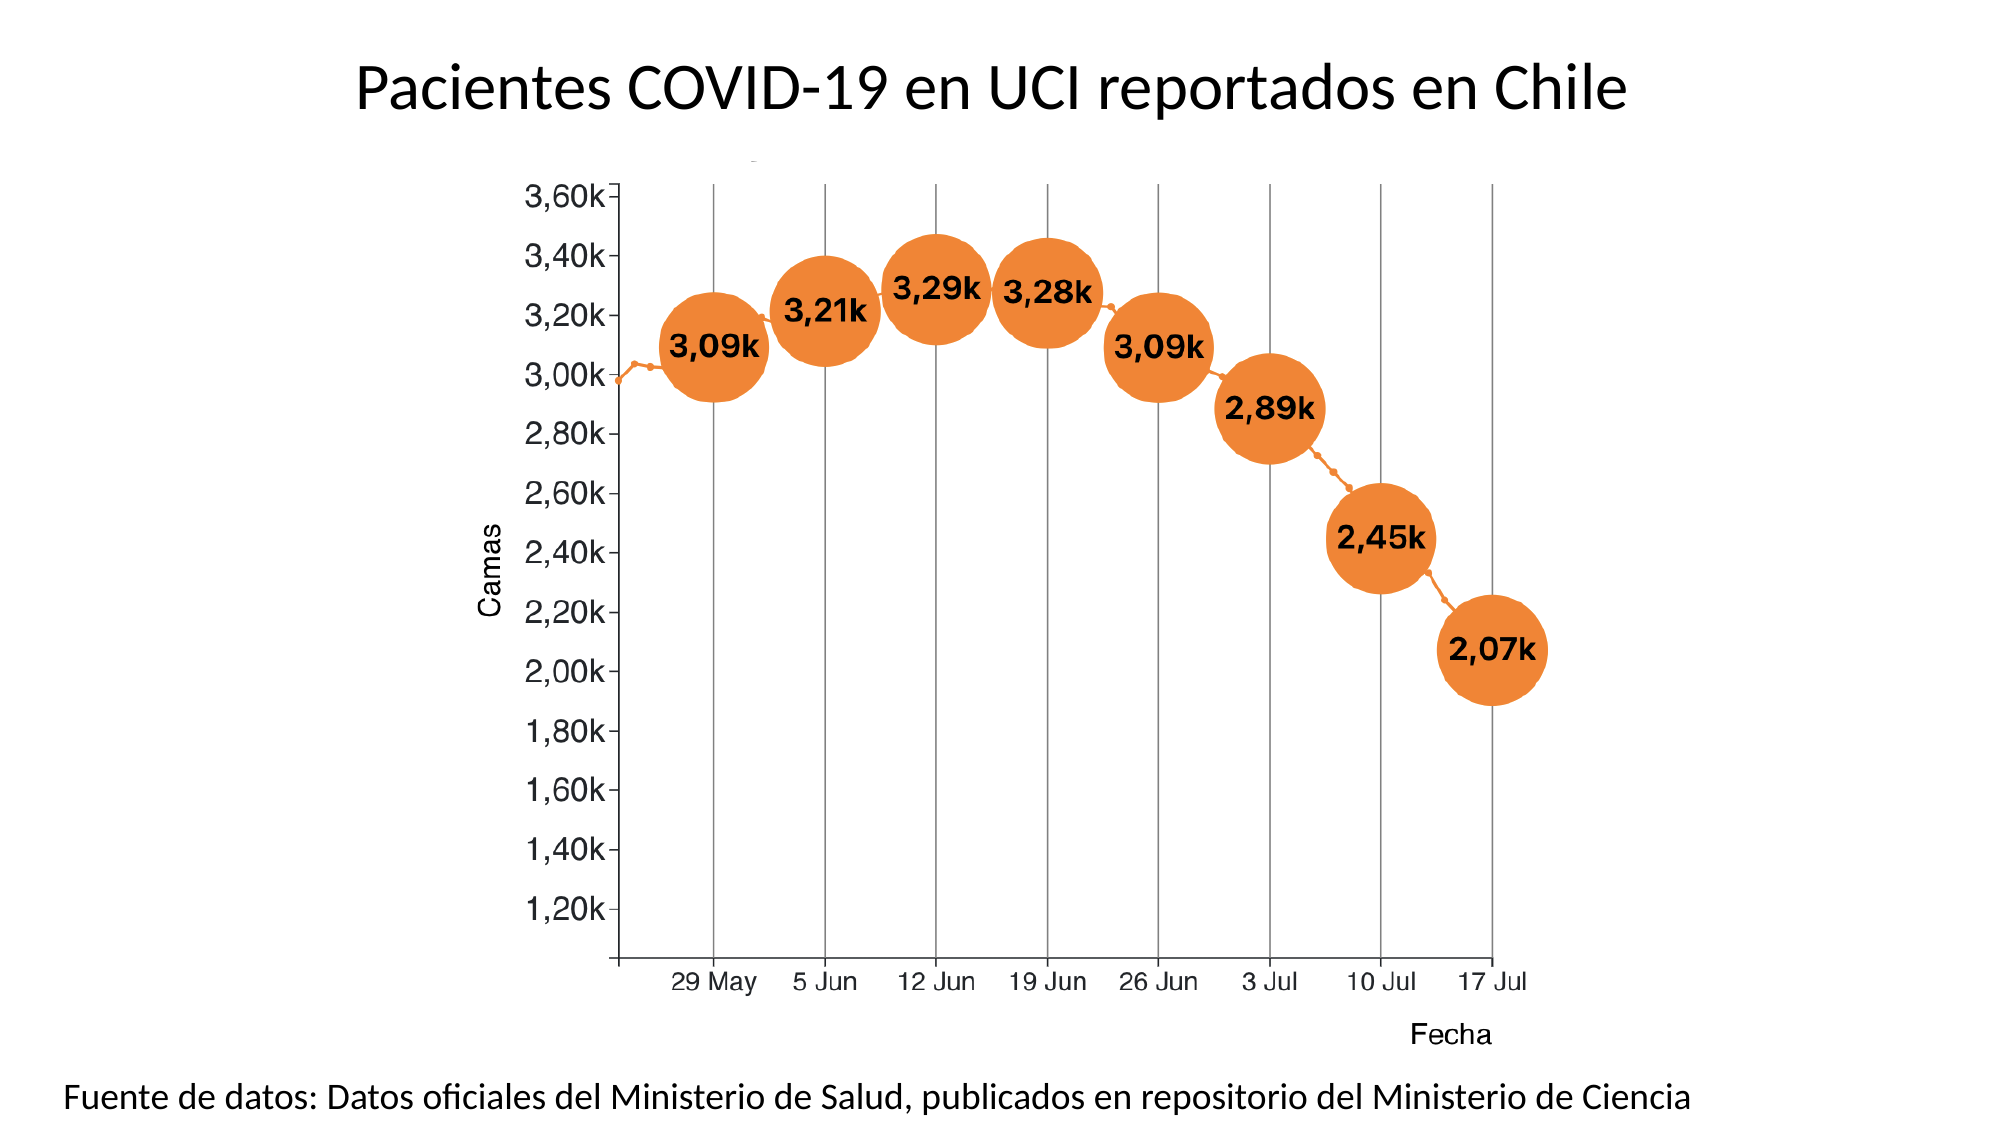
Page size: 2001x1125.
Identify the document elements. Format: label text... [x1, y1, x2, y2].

picture [437, 161, 1562, 1056]
text_box Pacientes COVID-19 en UCI reportados en Chile [340, 35, 1660, 130]
